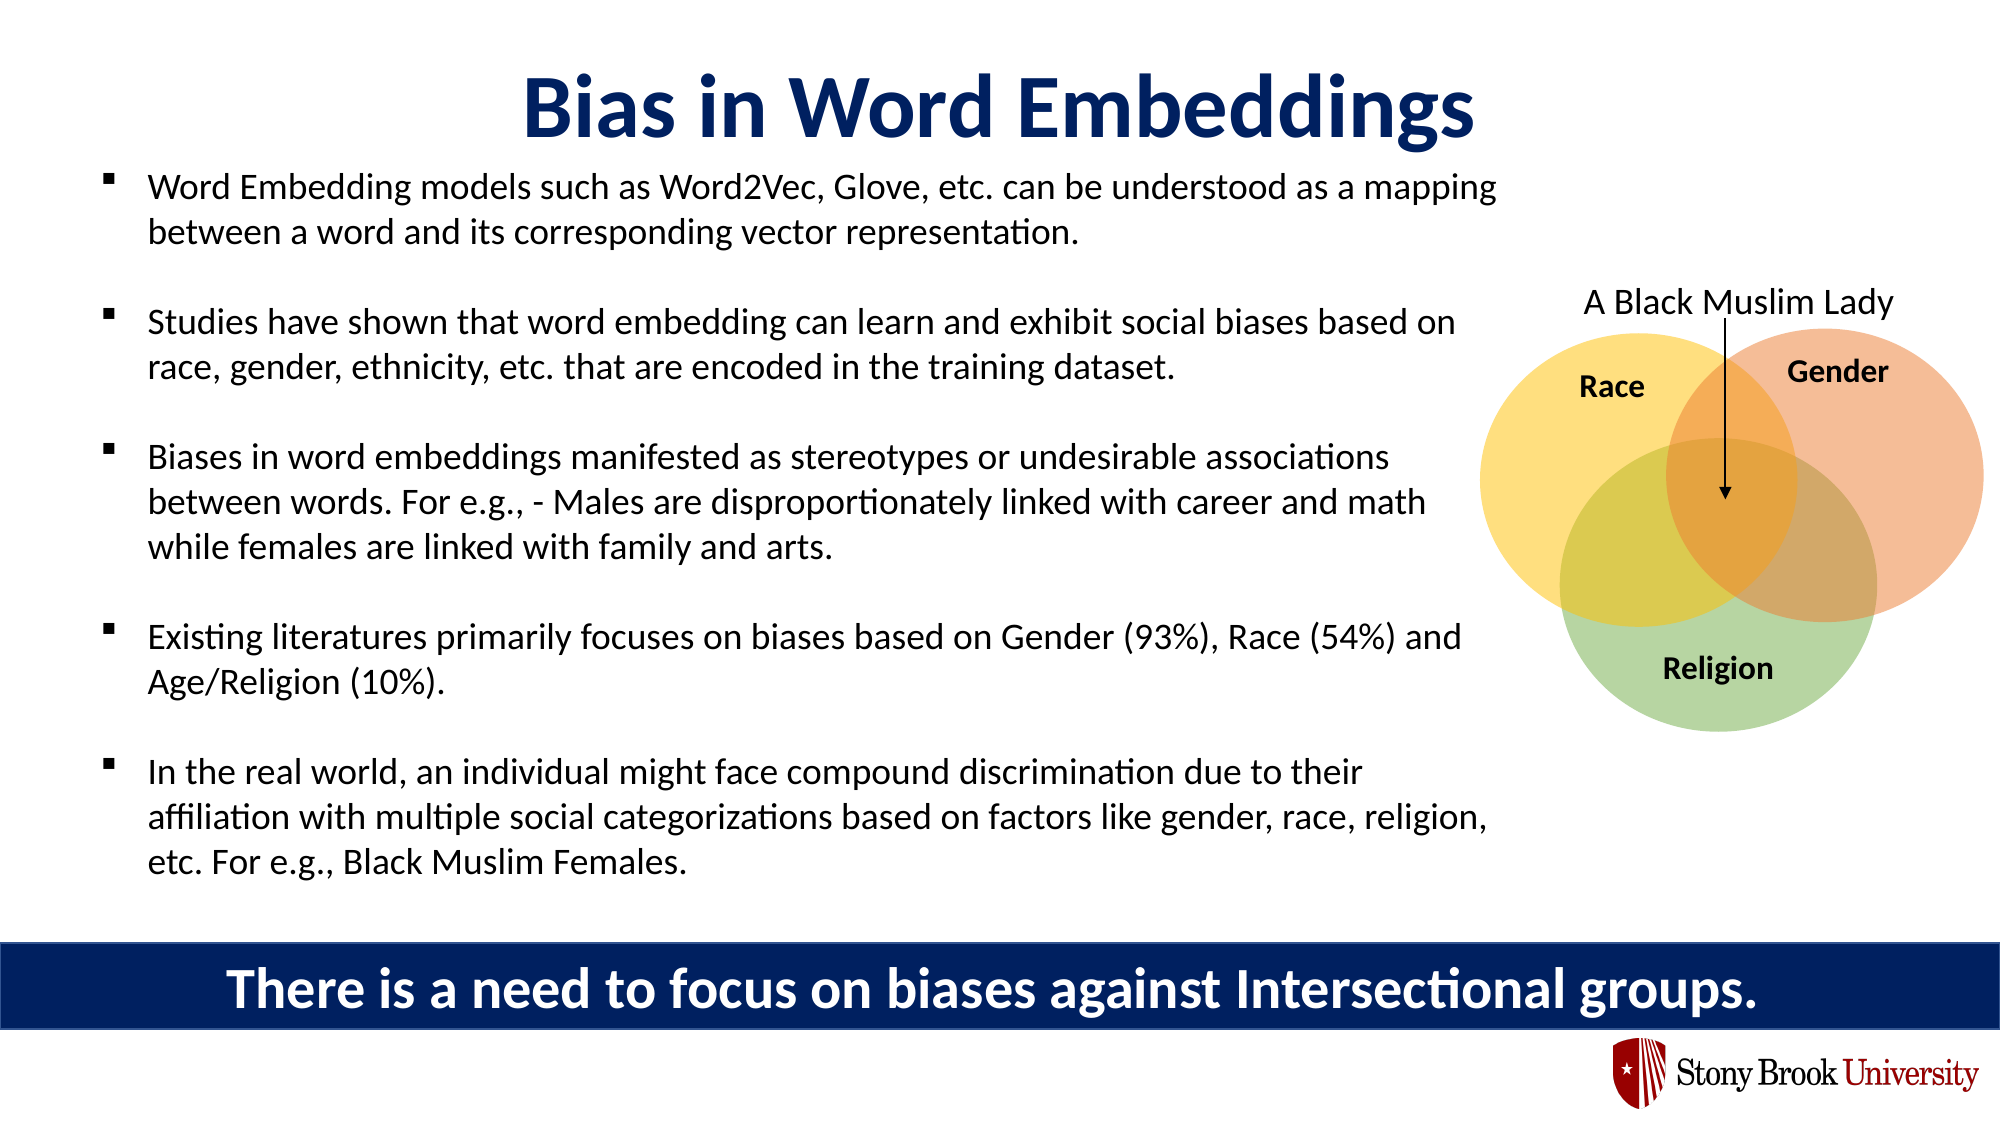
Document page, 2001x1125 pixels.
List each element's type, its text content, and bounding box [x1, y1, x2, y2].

text_box There is a need to focus on biases against Intersectional groups. [0, 942, 2000, 1030]
text_box Bias in Word Embeddings [116, 51, 1884, 165]
picture [1613, 1038, 1979, 1109]
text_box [1479, 269, 1984, 732]
text_box Word Embedding models such as Word2Vec, Glove, etc. can be understood as a mapping between a word and its corresponding vector representation. Studies have shown that word embedding can learn and exhibit social biases based on race, gender, ethnicity, etc. that are encoded in the training dataset. Biases in word embeddings manifested as stereotypes or undesirable associations between words. For e.g., - Males are disproportionately linked with career and math while females are linked with family and arts. Existing literatures primarily focuses on biases based on Gender (93%), Race (54%) and Age/Religion (10%). In the real world, an individual might face compound discrimination due to their affiliation with multiple social categorizations based on factors like gender, race, religion, etc. For e.g., Black Muslim Females. [85, 154, 1530, 889]
